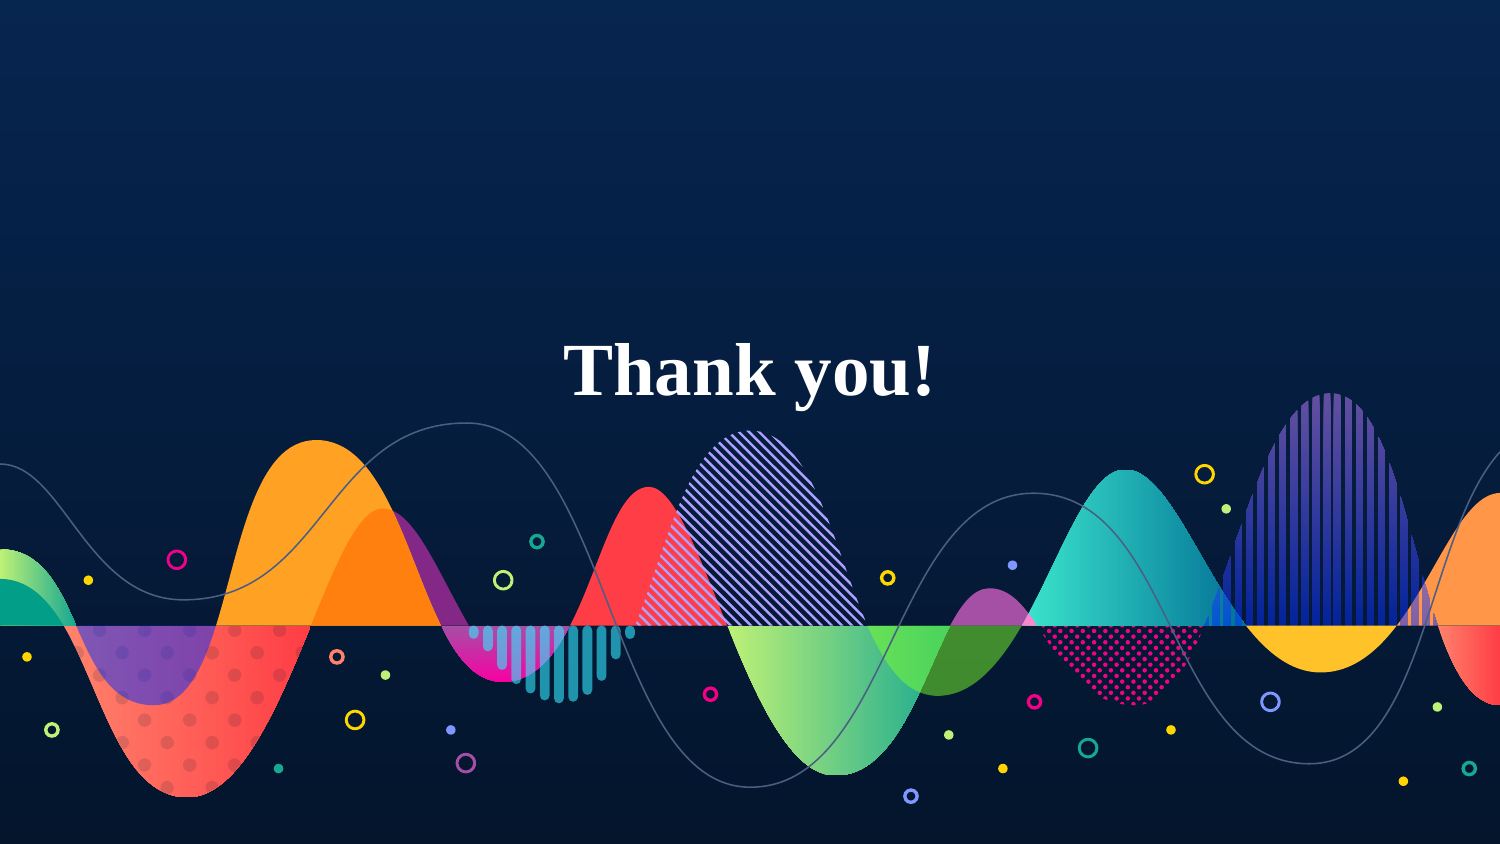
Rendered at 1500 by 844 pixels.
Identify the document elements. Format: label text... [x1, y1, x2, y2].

title Thank you! [140, 310, 1360, 412]
